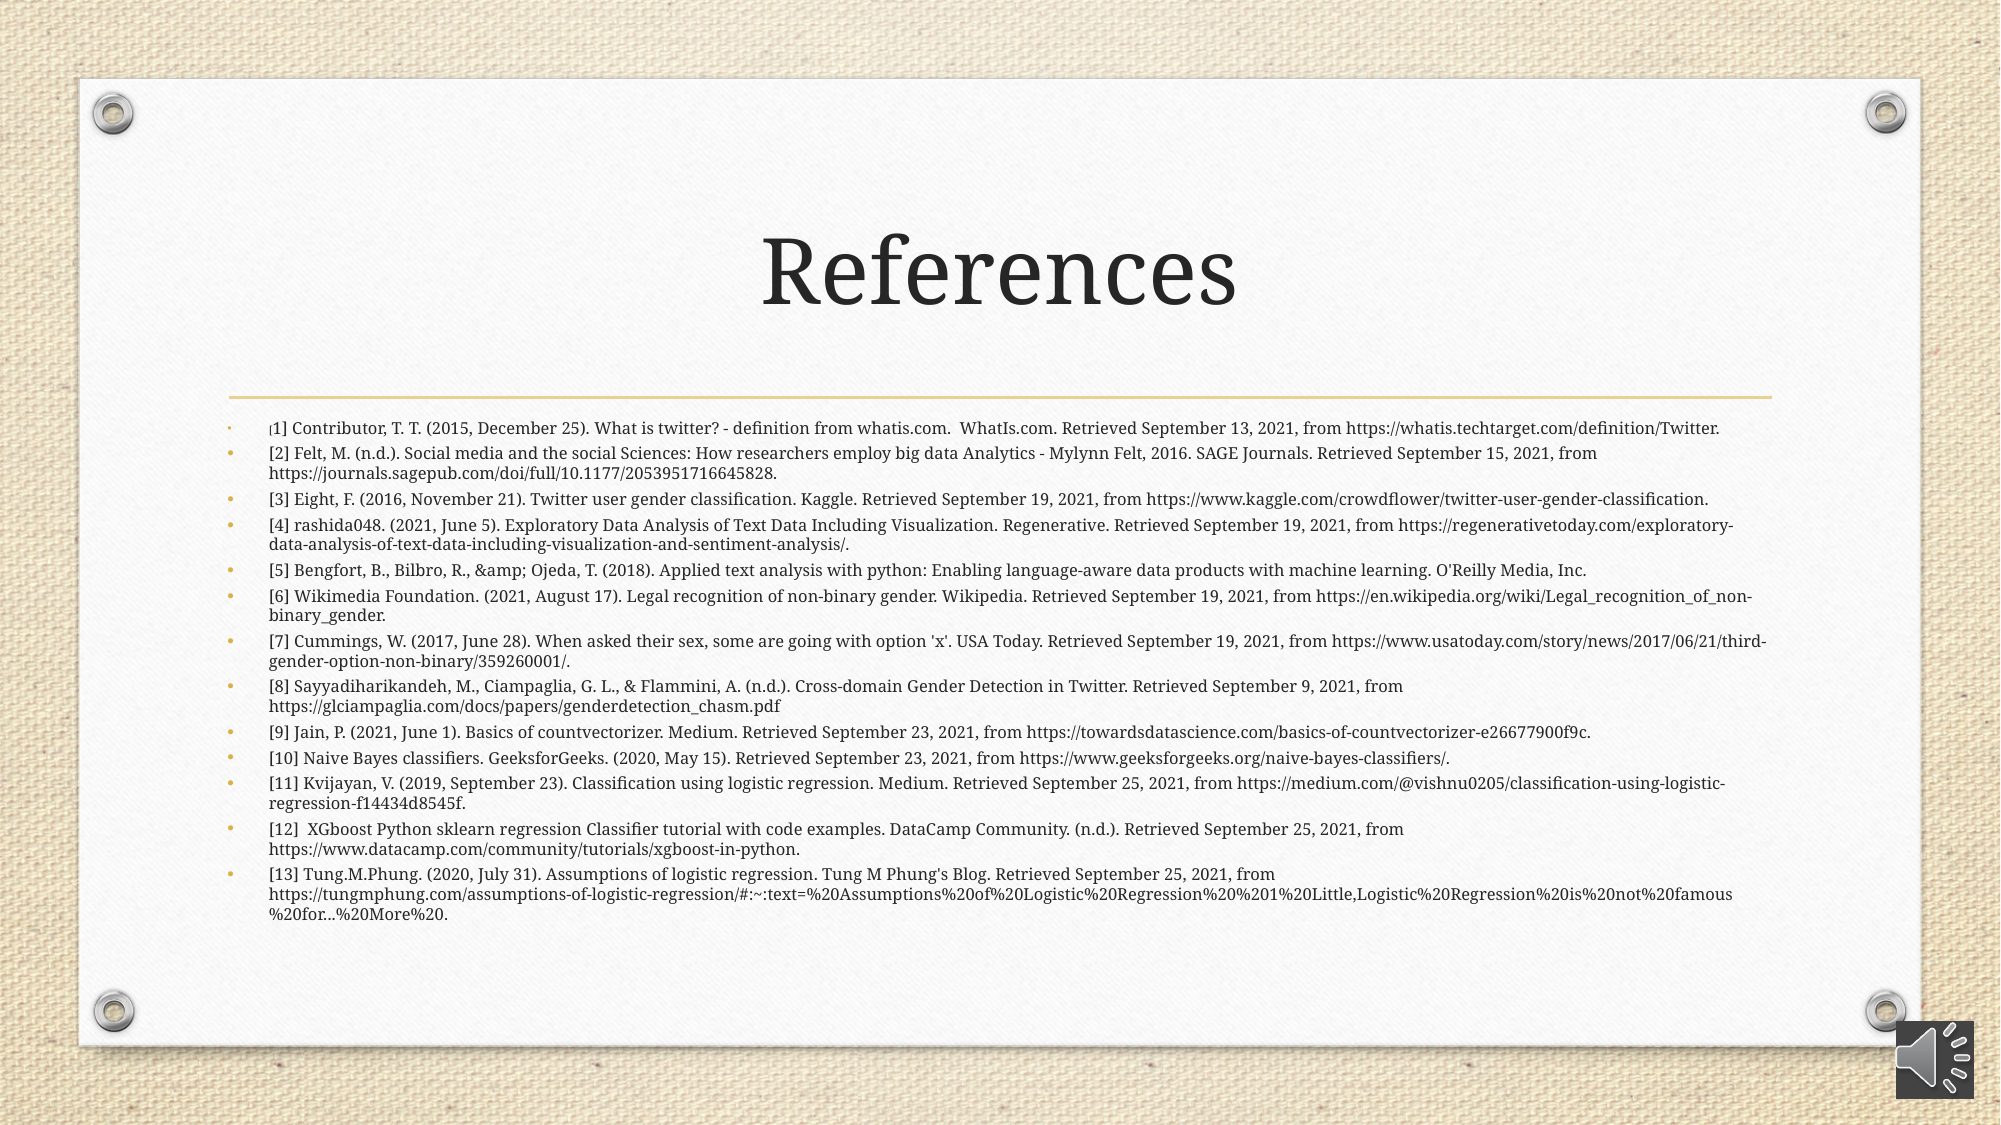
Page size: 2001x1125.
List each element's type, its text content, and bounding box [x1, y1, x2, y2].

list [1] Contributor, T. T. (2015, December 25). What is twitter? - definition from whatis.com. WhatIs.com. Retrieved September 13, 2021, from https://whatis.techtarget.com/definition/Twitter. [2] Felt, M. (n.d.). Social media and the social Sciences: How researchers employ big data Analytics - Mylynn Felt, 2016. SAGE Journals. Retrieved September 15, 2021, from https://journals.sagepub.com/doi/full/10.1177/2053951716645828. [3] Eight, F. (2016, November 21). Twitter user gender classification. Kaggle. Retrieved September 19, 2021, from https://www.kaggle.com/crowdflower/twitter-user-gender-classification. [4] rashida048. (2021, June 5). Exploratory Data Analysis of Text Data Including Visualization. Regenerative. Retrieved September 19, 2021, from https://regenerativetoday.com/exploratory-data-analysis-of-text-data-including-visualization-and-sentiment-analysis/. [5] Bengfort, B., Bilbro, R., &amp; Ojeda, T. (2018). Applied text analysis with python: Enabling language-aware data products with machine learning. O'Reilly Media, Inc. [6] Wikimedia Foundation. (2021, August 17). Legal recognition of non-binary gender. Wikipedia. Retrieved September 19, 2021, from https://en.wikipedia.org/wiki/Legal_recognition_of_non-binary_gender. [7] Cummings, W. (2017, June 28). When asked their sex, some are going with option 'x'. USA Today. Retrieved September 19, 2021, from https://www.usatoday.com/story/news/2017/06/21/third-gender-option-non-binary/359260001/. [8] Sayyadiharikandeh, M., Ciampaglia, G. L., & Flammini, A. (n.d.). Cross-domain Gender Detection in Twitter. Retrieved September 9, 2021, from https://glciampaglia.com/docs/papers/genderdetection_chasm.pdf [9] Jain, P. (2021, June 1). Basics of countvectorizer. Medium. Retrieved September 23, 2021, from https://towardsdatascience.com/basics-of-countvectorizer-e26677900f9c. [10] Naive Bayes classifiers. GeeksforGeeks. (2020, May 15). Retrieved September 23, 2021, from https://www.geeksforgeeks.org/naive-bayes-classifiers/. [11] Kvijayan, V. (2019, September 23). Classification using logistic regression. Medium. Retrieved September 25, 2021, from https://medium.com/@vishnu0205/classification-using-logistic-regression-f14434d8545f. [12] XGboost Python sklearn regression Classifier tutorial with code examples. DataCamp Community. (n.d.). Retrieved September 25, 2021, from https://www.datacamp.com/community/tutorials/xgboost-in-python. [13] Tung.M.Phung. (2020, July 31). Assumptions of logistic regression. Tung M Phung's Blog. Retrieved September 25, 2021, from https://tungmphung.com/assumptions-of-logistic-regression/#:~:text=%20Assumptions%20of%20Logistic%20Regression%20%201%20Little,Logistic%20Regression%20is%20not%20famous%20for...%20More%20. [212, 410, 1788, 955]
picture [0, 0, 2001, 1125]
title References [212, 161, 1788, 375]
